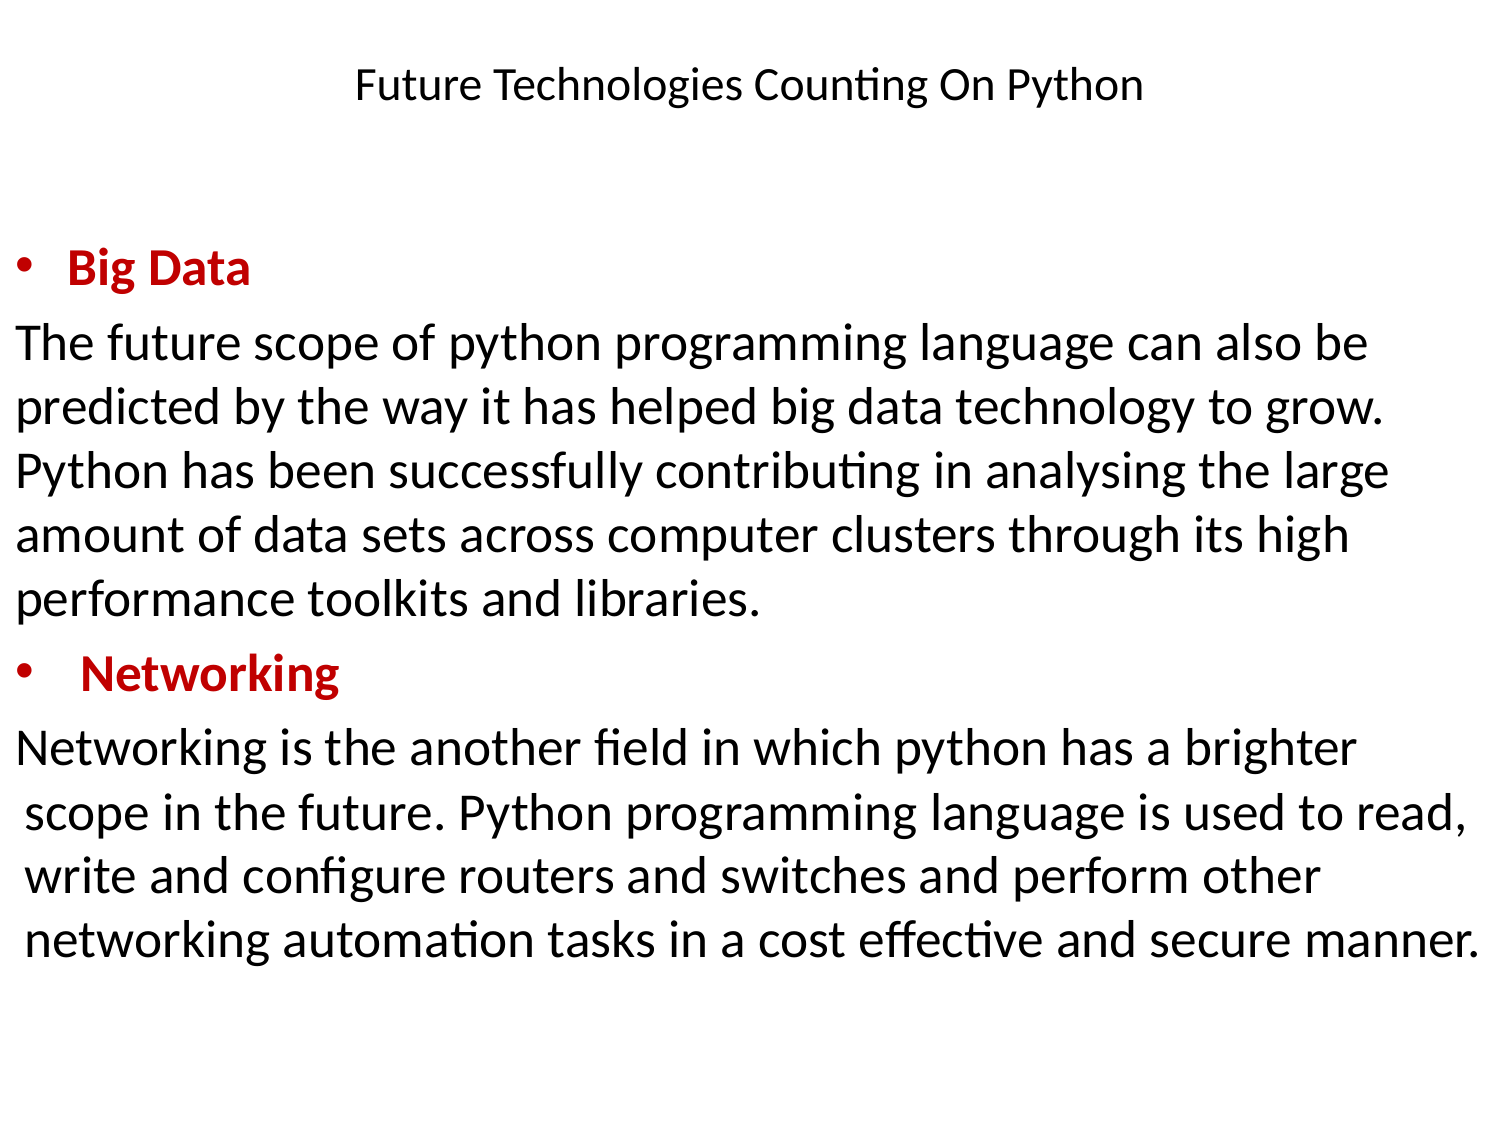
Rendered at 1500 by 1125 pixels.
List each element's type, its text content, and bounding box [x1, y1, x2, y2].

title Future Technologies Counting On Python [0, 45, 1500, 175]
list Big Data The future scope of python programming language can also be predicted by the way it has helped big data technology to grow. Python has been successfully contributing in analysing the large amount of data sets across computer clusters through its high performance toolkits and libraries. Networking Networking is the another field in which python has a brighter scope in the future. Python programming language is used to read, write and configure routers and switches and perform other networking automation tasks in a cost effective and secure manner. [0, 224, 1500, 1025]
